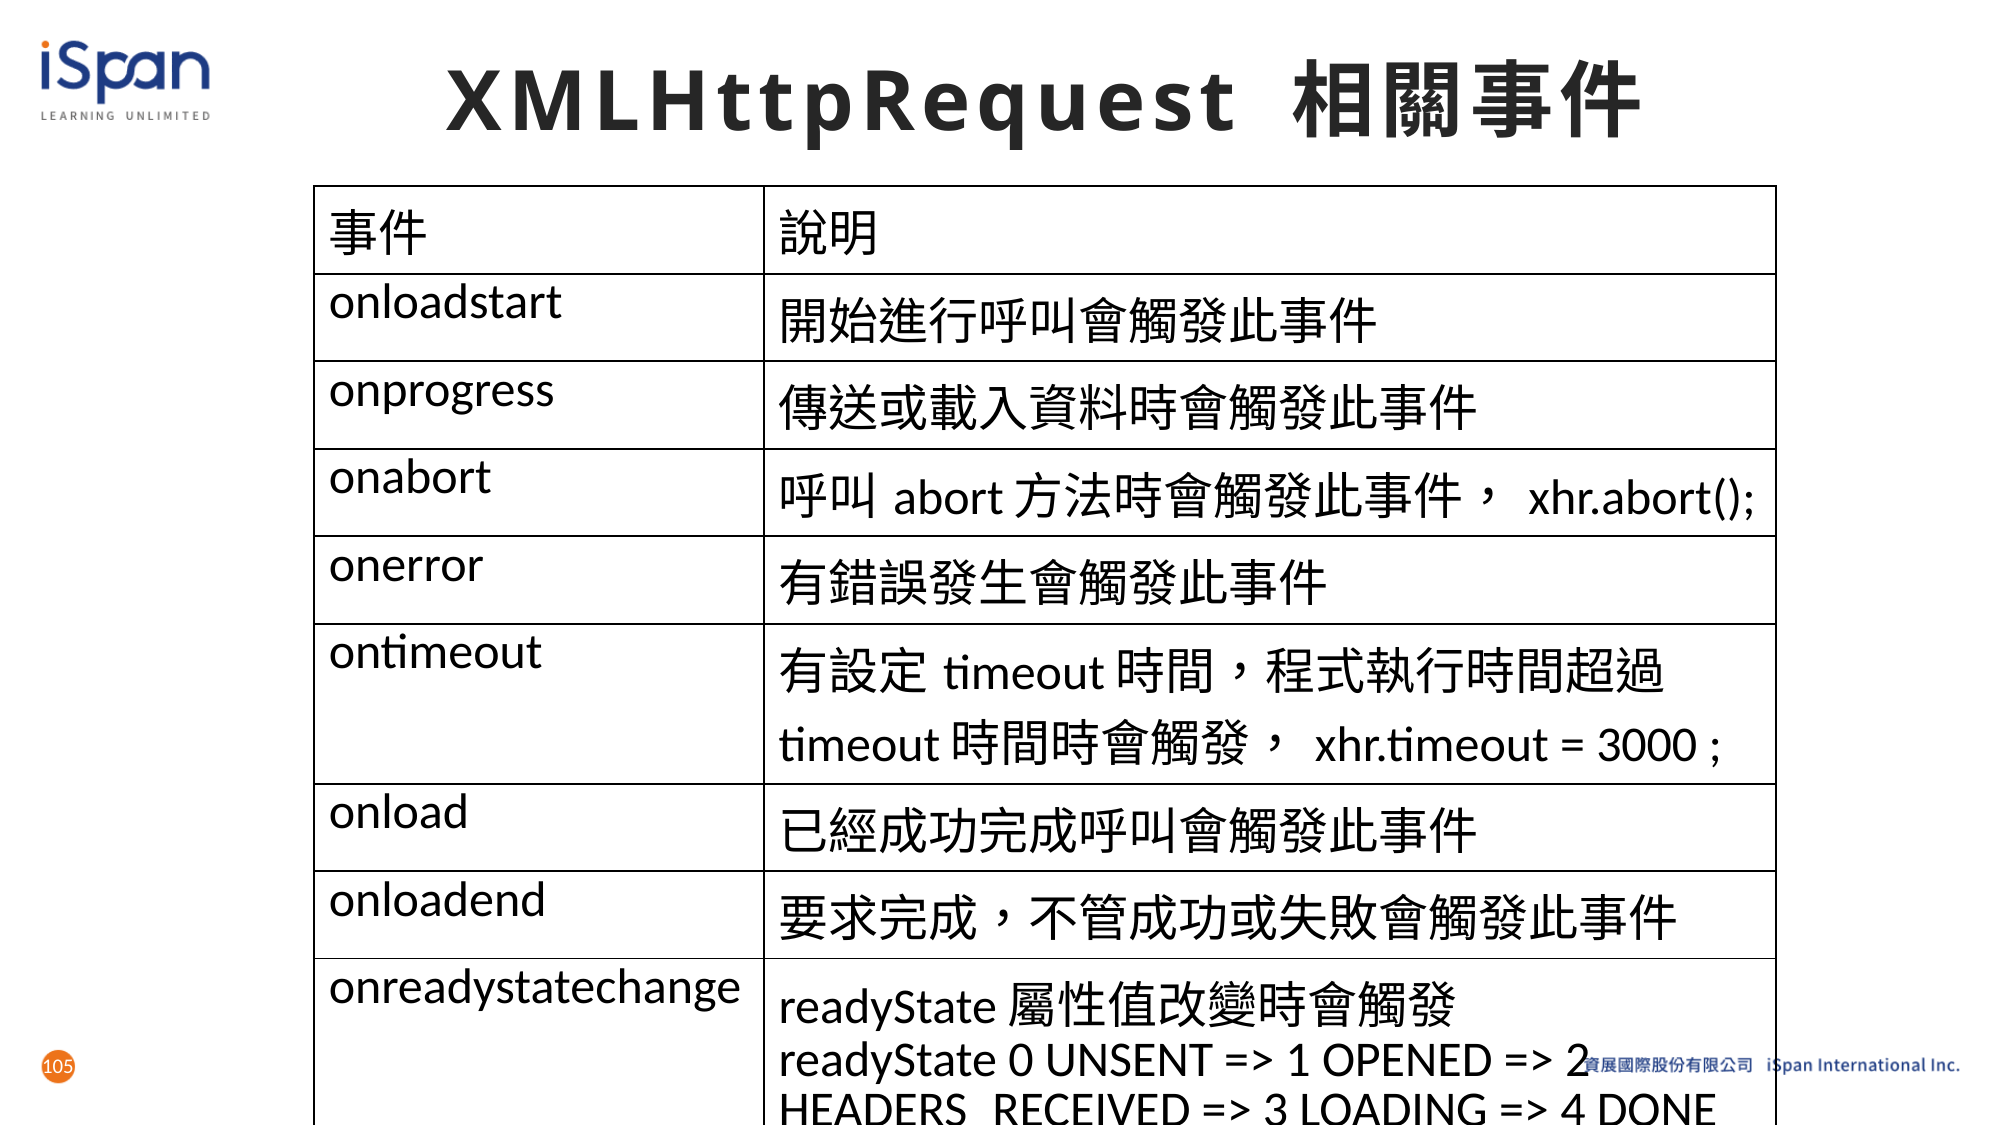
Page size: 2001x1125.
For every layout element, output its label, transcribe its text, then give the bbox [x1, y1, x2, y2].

picture [0, 0, 2001, 1125]
table_cell readyState屬性值改變時會觸發 readyState 0 UNSENT => 1 OPENED => 2 HEADERS_RECEIVED => 3 LOADING => 4 DONE [765, 959, 1775, 1125]
table_cell onprogress [315, 362, 763, 448]
table_cell onerror [315, 537, 763, 623]
table_cell 開始進行呼叫會觸發此事件 [765, 275, 1775, 360]
table_cell onloadstart [315, 275, 763, 360]
table_cell onreadystatechange [315, 959, 763, 1125]
table_cell onload [315, 785, 763, 870]
table_cell onloadend [315, 872, 763, 958]
table_cell 要求完成，不管成功或失敗會觸發此事件 [765, 872, 1775, 958]
table_cell onabort [315, 450, 763, 535]
table_cell ontimeout [315, 625, 763, 783]
table_cell 傳送或載入資料時會觸發此事件 [765, 362, 1775, 448]
title XMLHttpRequest 相關事件 [227, 20, 1863, 187]
table_cell 已經成功完成呼叫會觸發此事件 [765, 785, 1775, 870]
table_cell 有設定timeout時間，程式執行時間超過timeout時間時會觸發，xhr.timeout = 3000 ; [765, 625, 1775, 783]
table_cell 有錯誤發生會觸發此事件 [765, 537, 1775, 623]
table_header 說明 [765, 187, 1775, 273]
table_cell 呼叫abort方法時會觸發此事件，xhr.abort(); [765, 450, 1775, 535]
table_header 事件 [315, 187, 763, 273]
slide_number 105 [22, 1036, 94, 1096]
